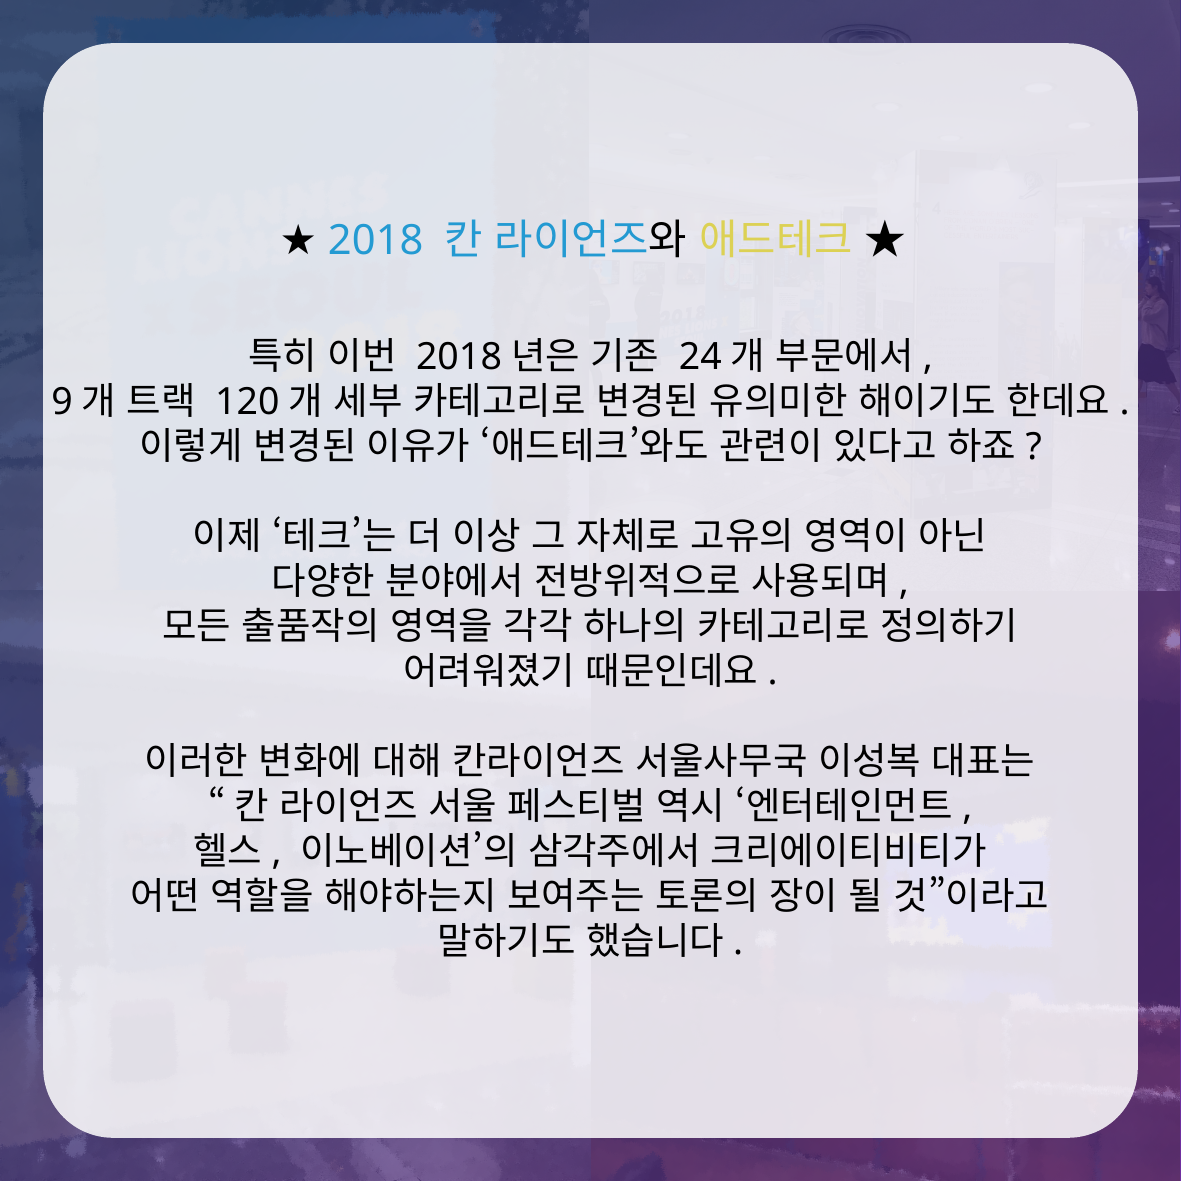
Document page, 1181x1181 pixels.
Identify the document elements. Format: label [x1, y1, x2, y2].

text_box [109, 205, 1072, 976]
picture [0, 0, 1180, 1181]
